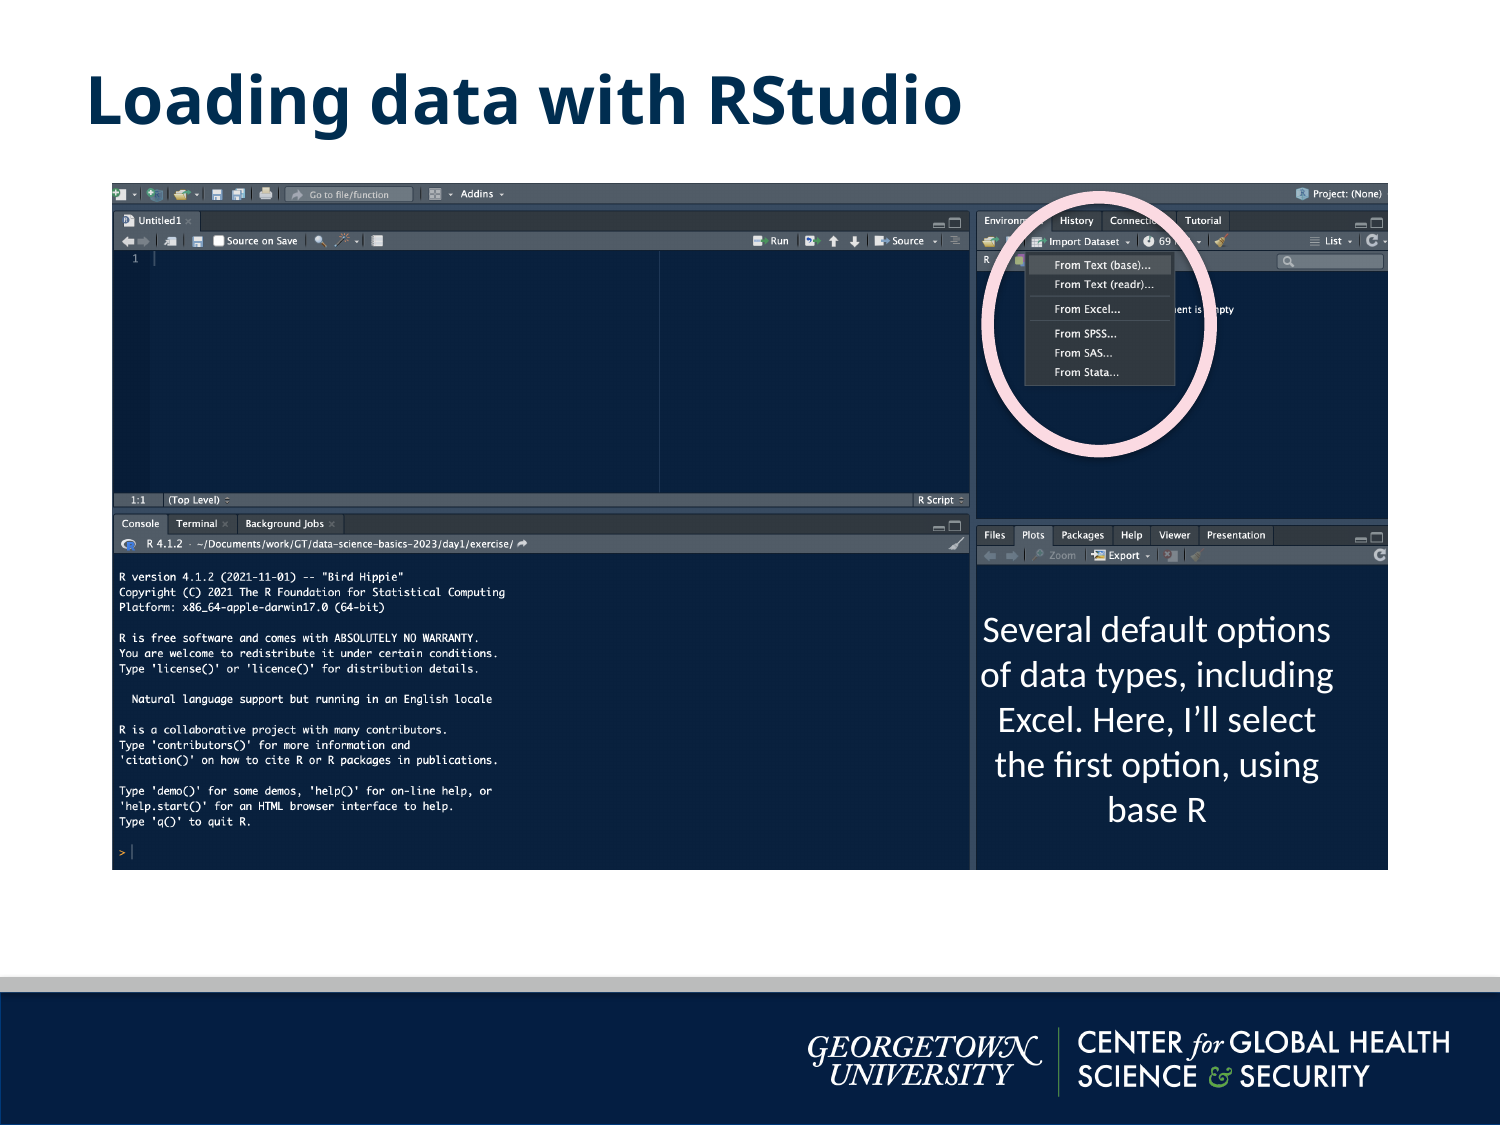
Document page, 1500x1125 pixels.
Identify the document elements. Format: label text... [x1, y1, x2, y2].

text_box Loading data with RStudio [70, 50, 1153, 238]
picture [808, 1027, 1449, 1097]
picture [112, 183, 1388, 871]
